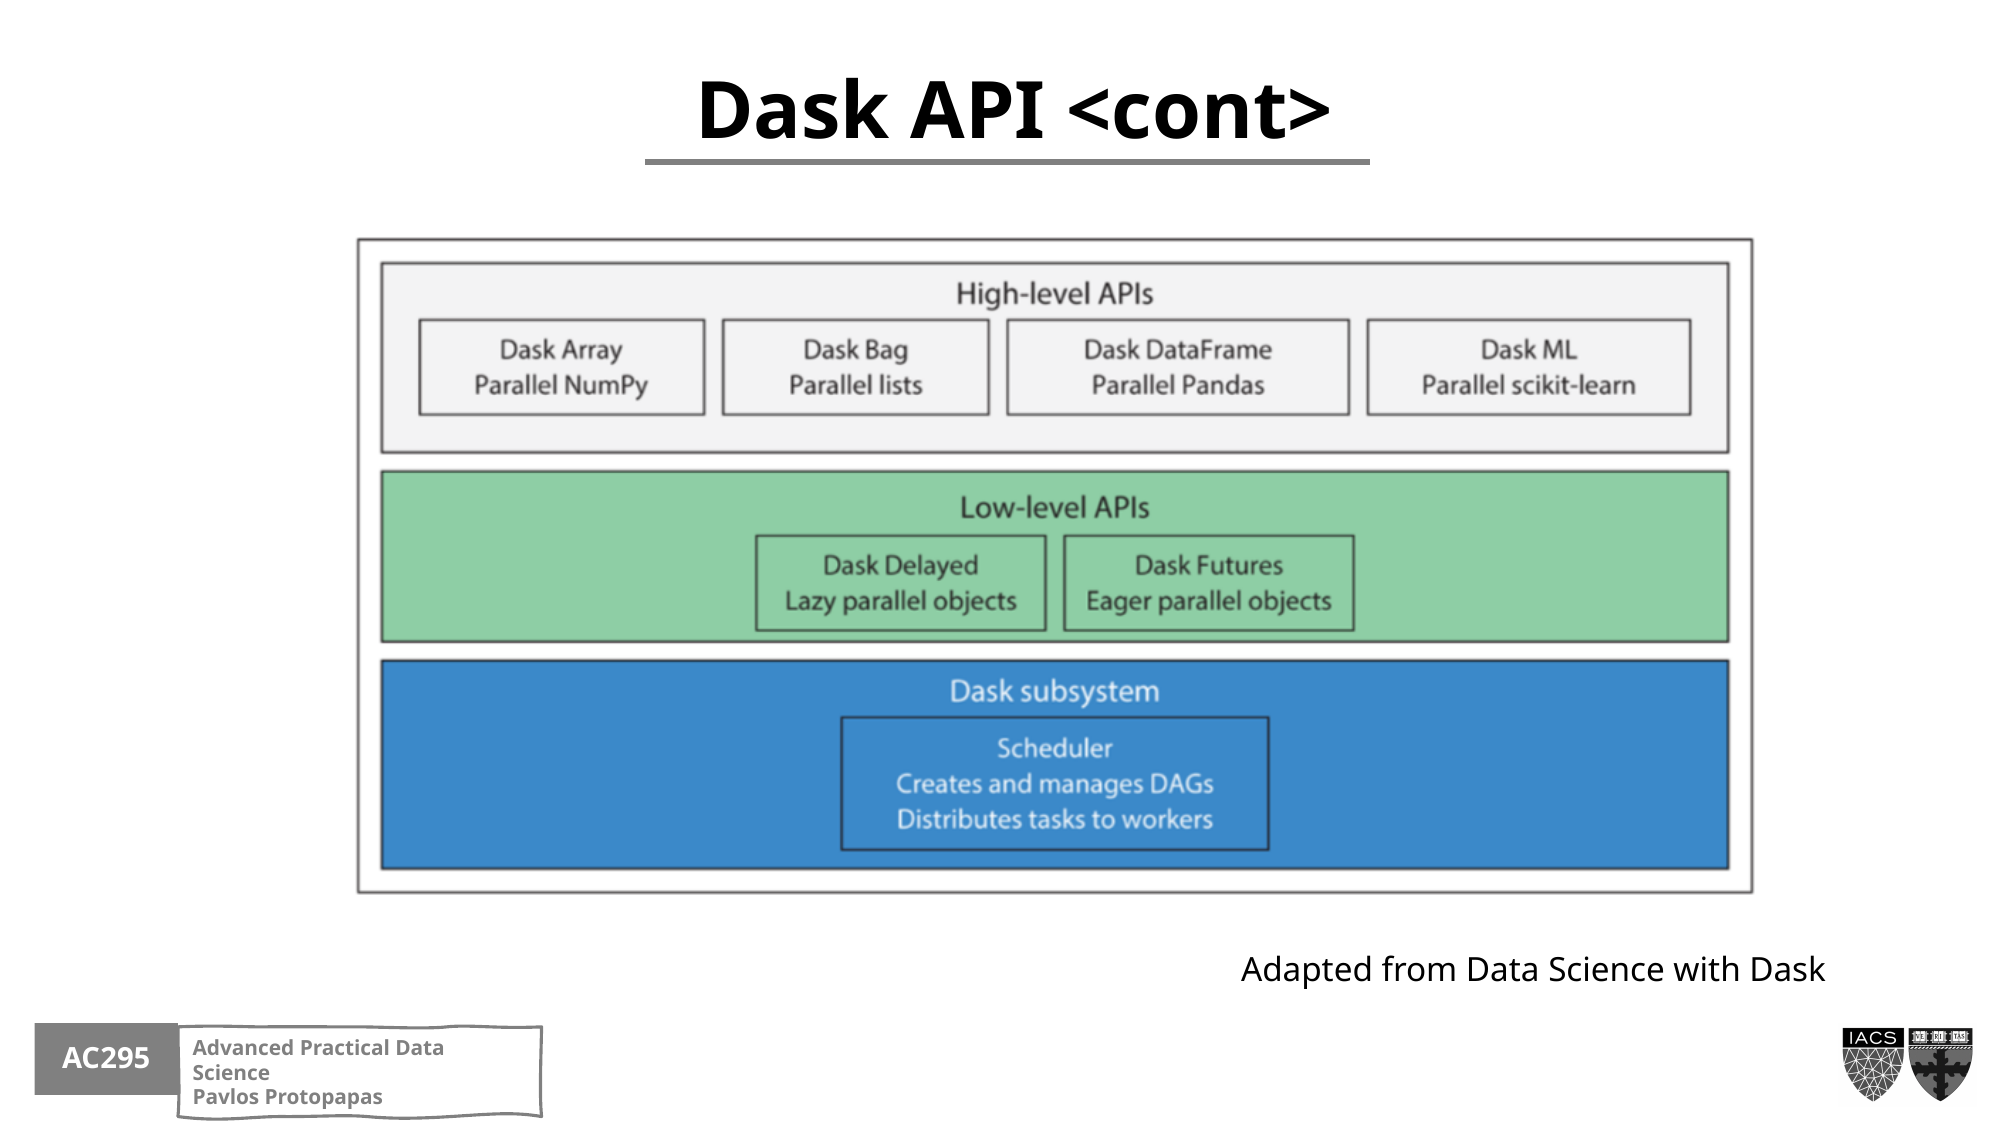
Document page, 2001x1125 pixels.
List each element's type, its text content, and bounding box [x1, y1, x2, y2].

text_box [249, 208, 1843, 1034]
picture [1838, 1023, 1977, 1107]
list Dask API <cont> [190, 51, 1838, 158]
